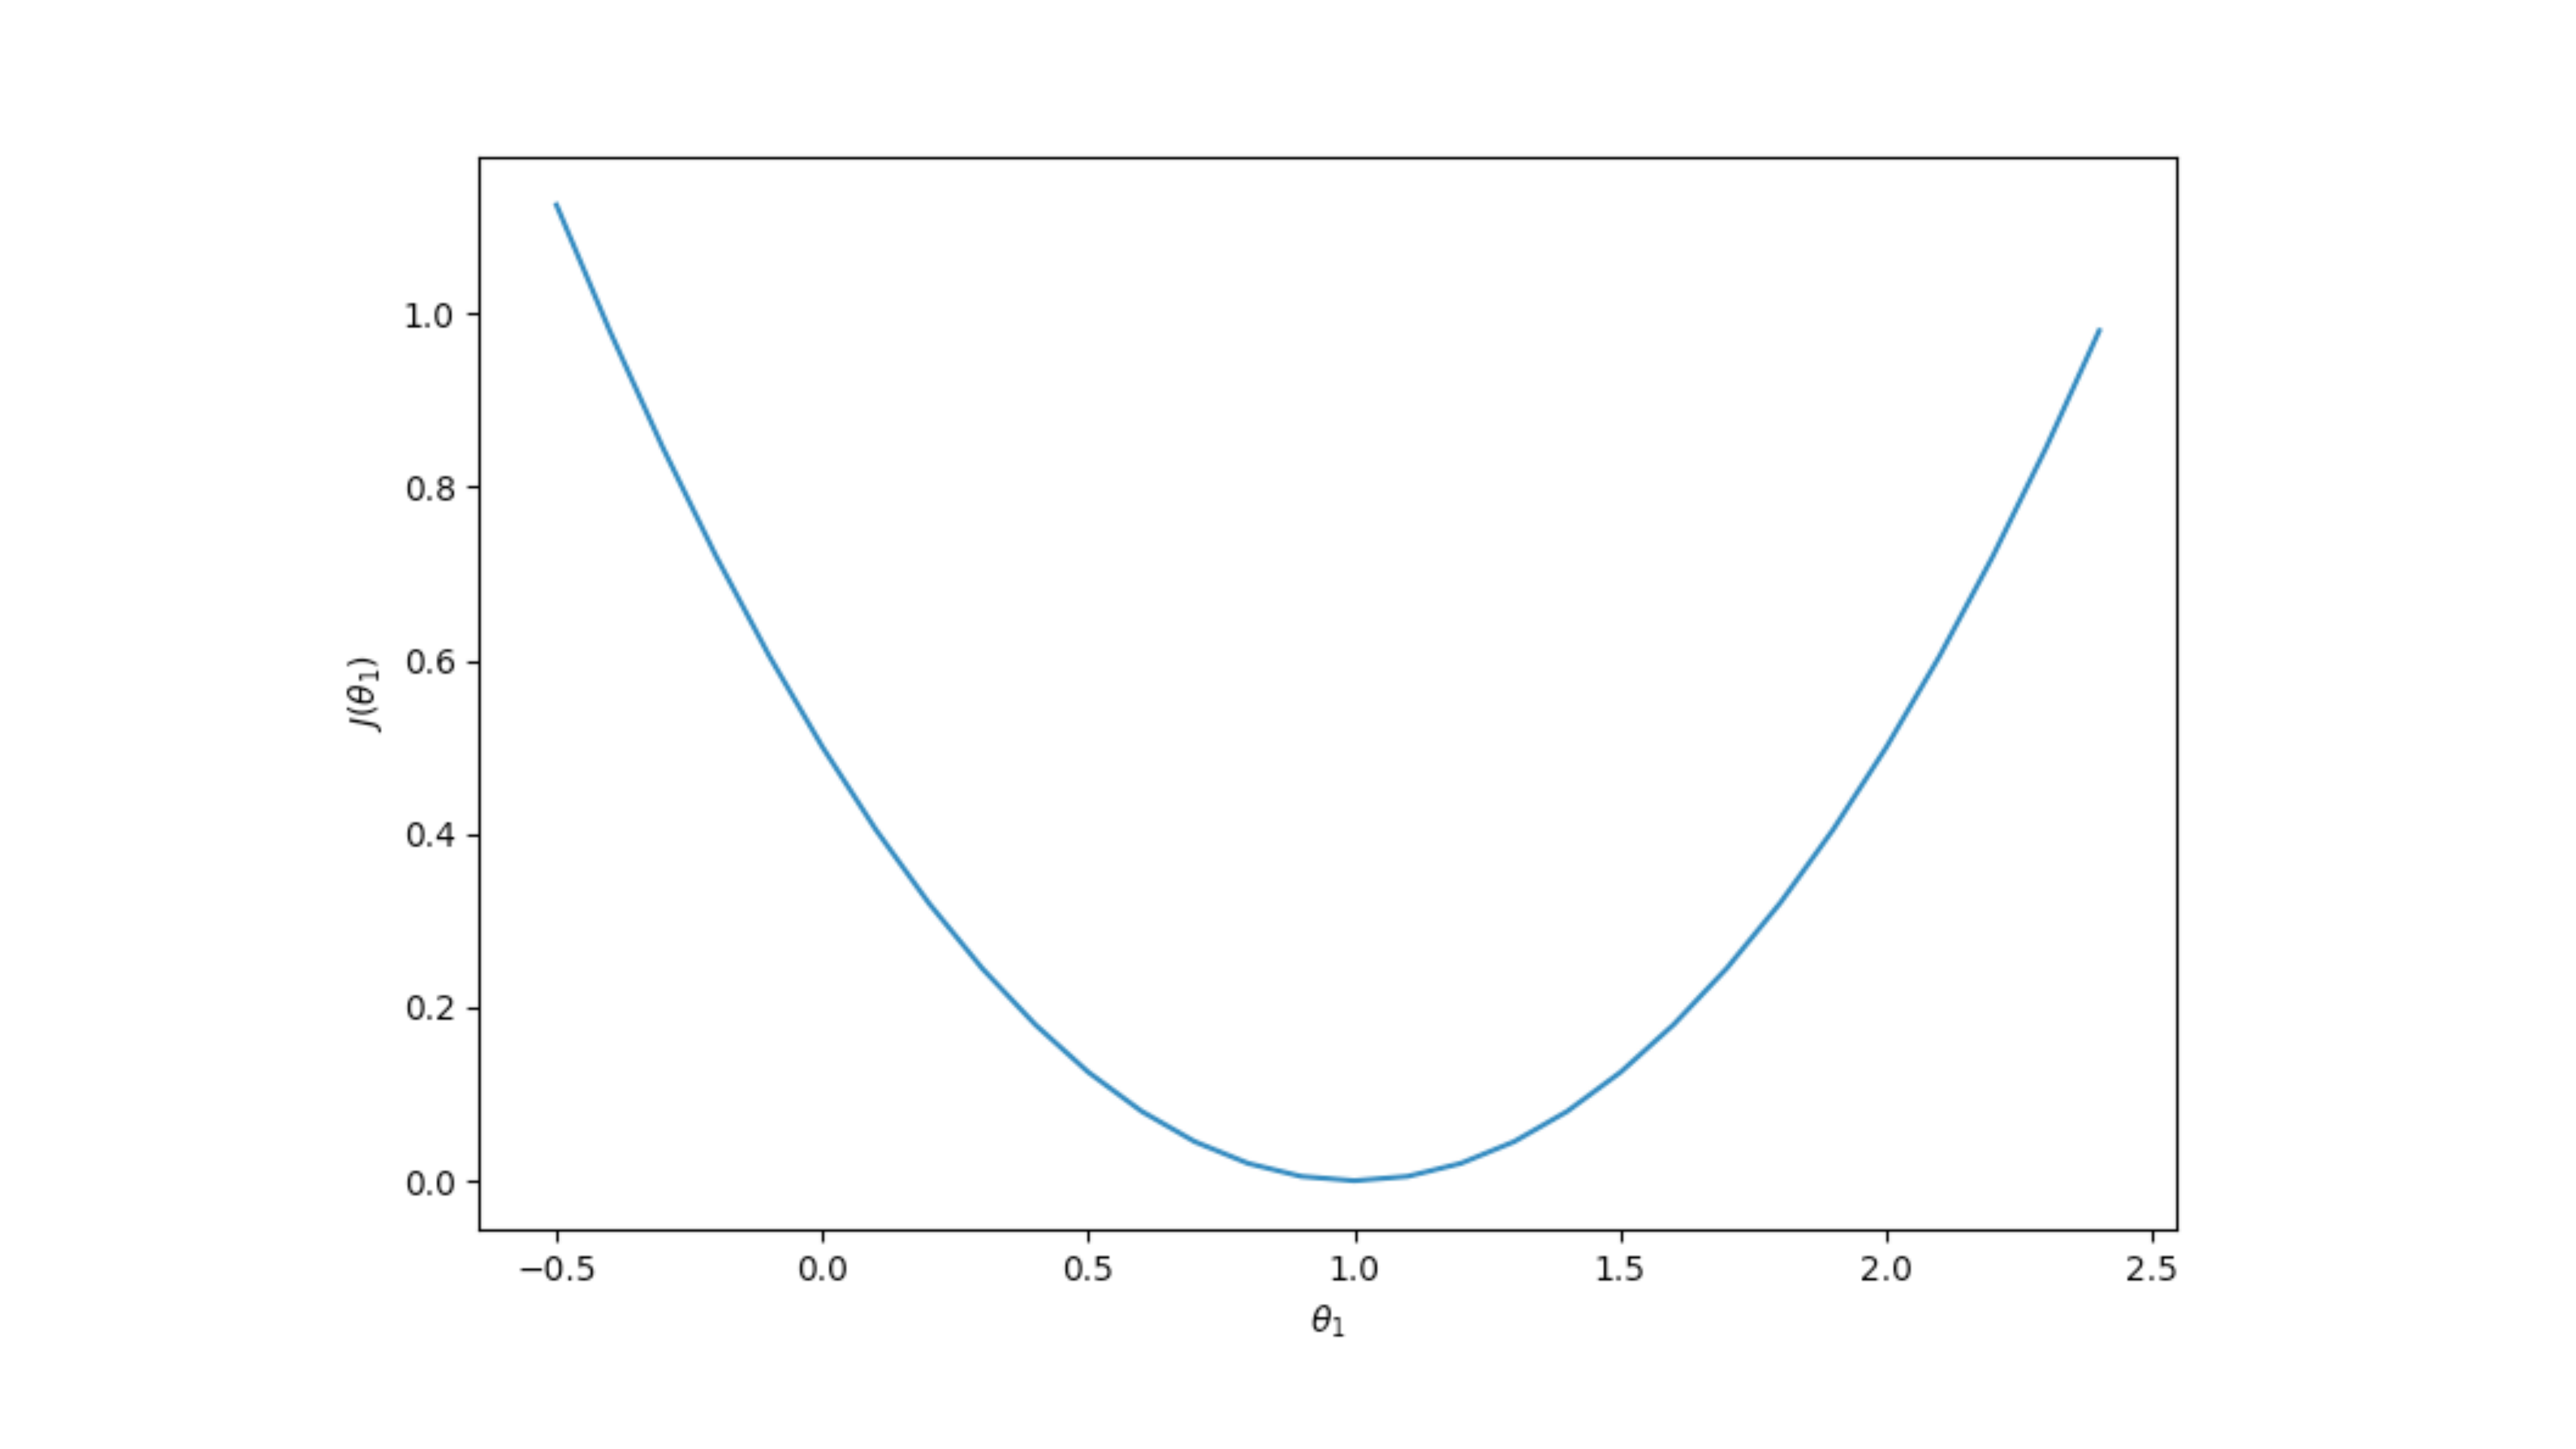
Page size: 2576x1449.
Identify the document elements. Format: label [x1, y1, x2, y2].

picture [292, 80, 2284, 1369]
